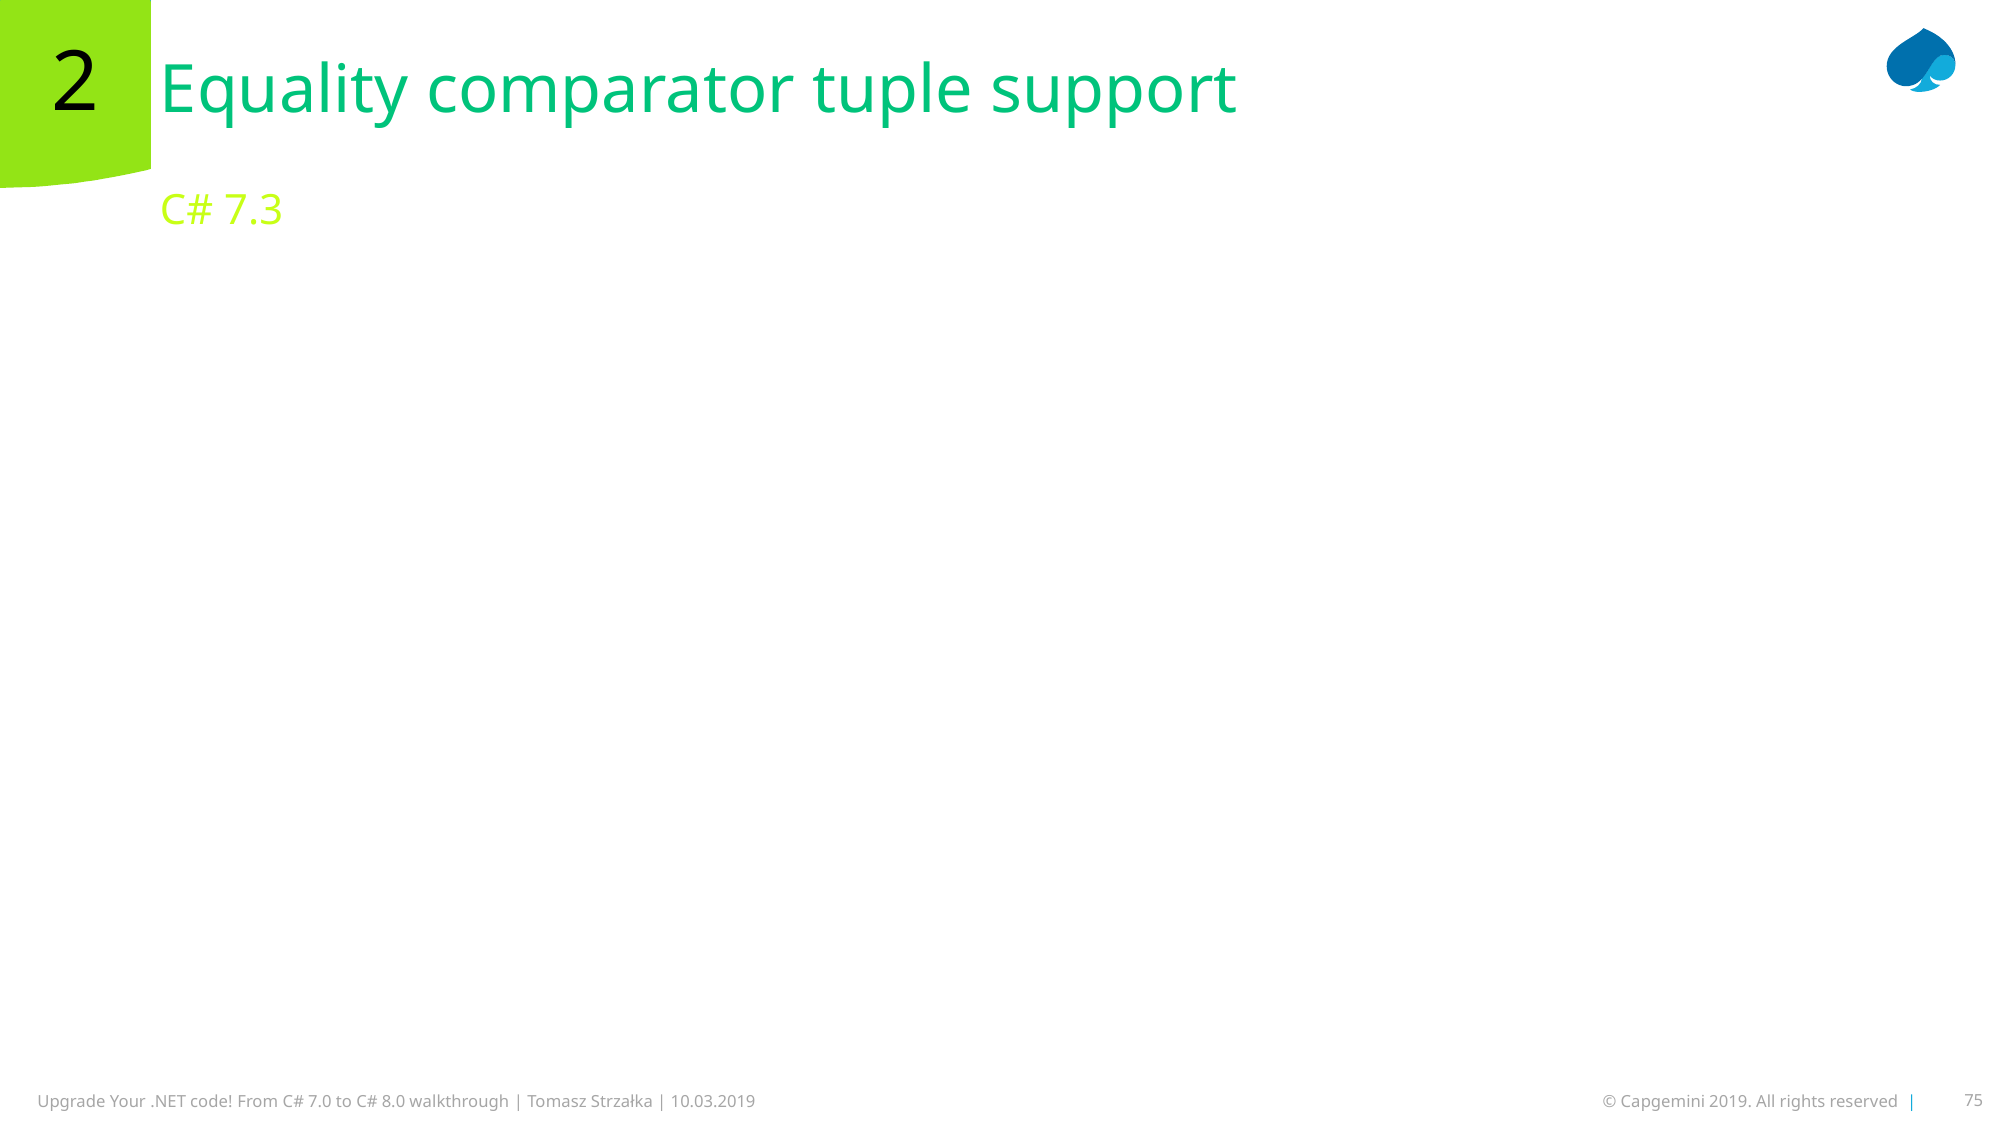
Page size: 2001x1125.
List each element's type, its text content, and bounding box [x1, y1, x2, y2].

title Equality comparator tuple support [159, 0, 1863, 182]
list C# 7.3 [159, 188, 1955, 272]
list 2 [0, 7, 150, 158]
